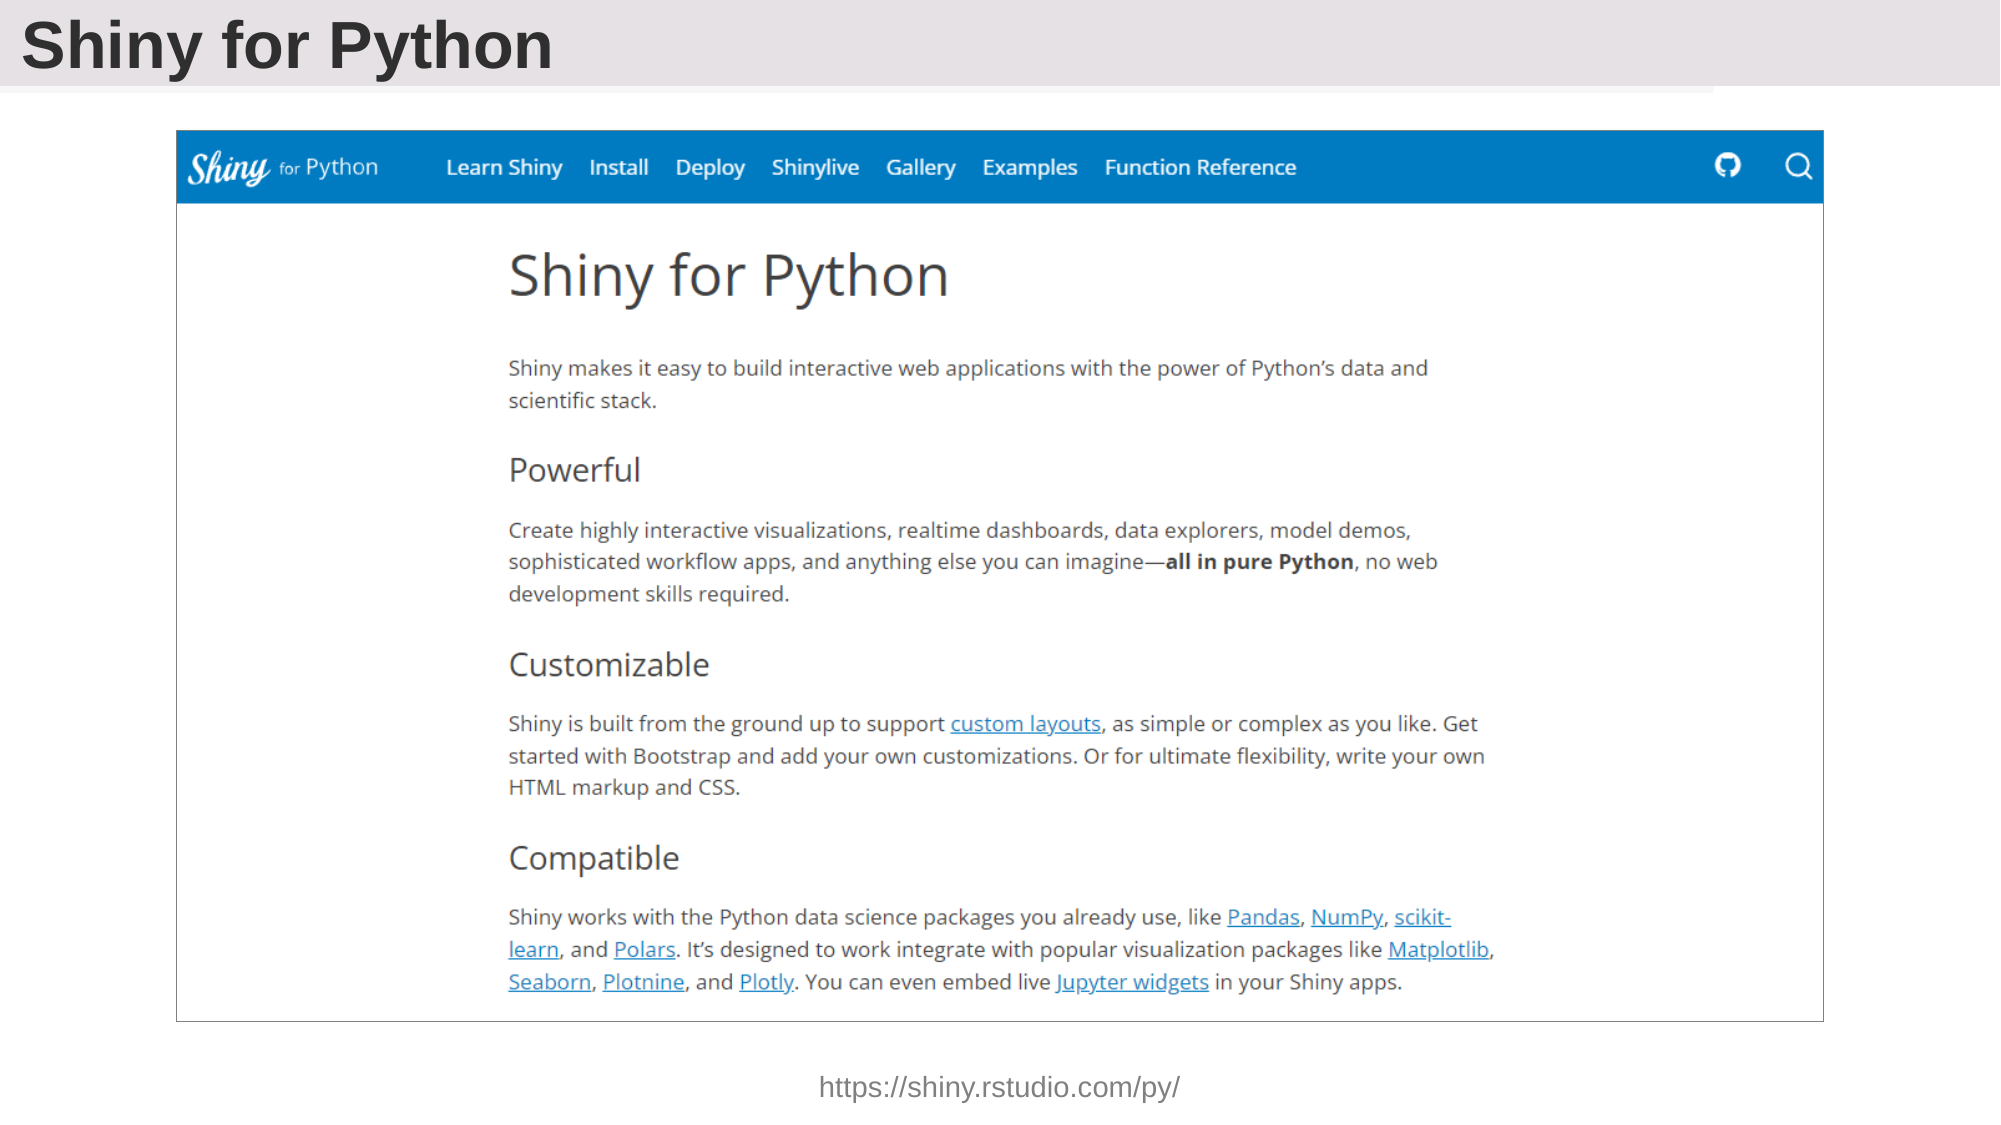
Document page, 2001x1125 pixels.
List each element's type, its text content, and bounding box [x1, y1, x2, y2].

list https://shiny.rstudio.com/py/ [115, 1059, 1885, 1112]
title Shiny for Python [0, 0, 2000, 86]
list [176, 130, 1824, 1022]
